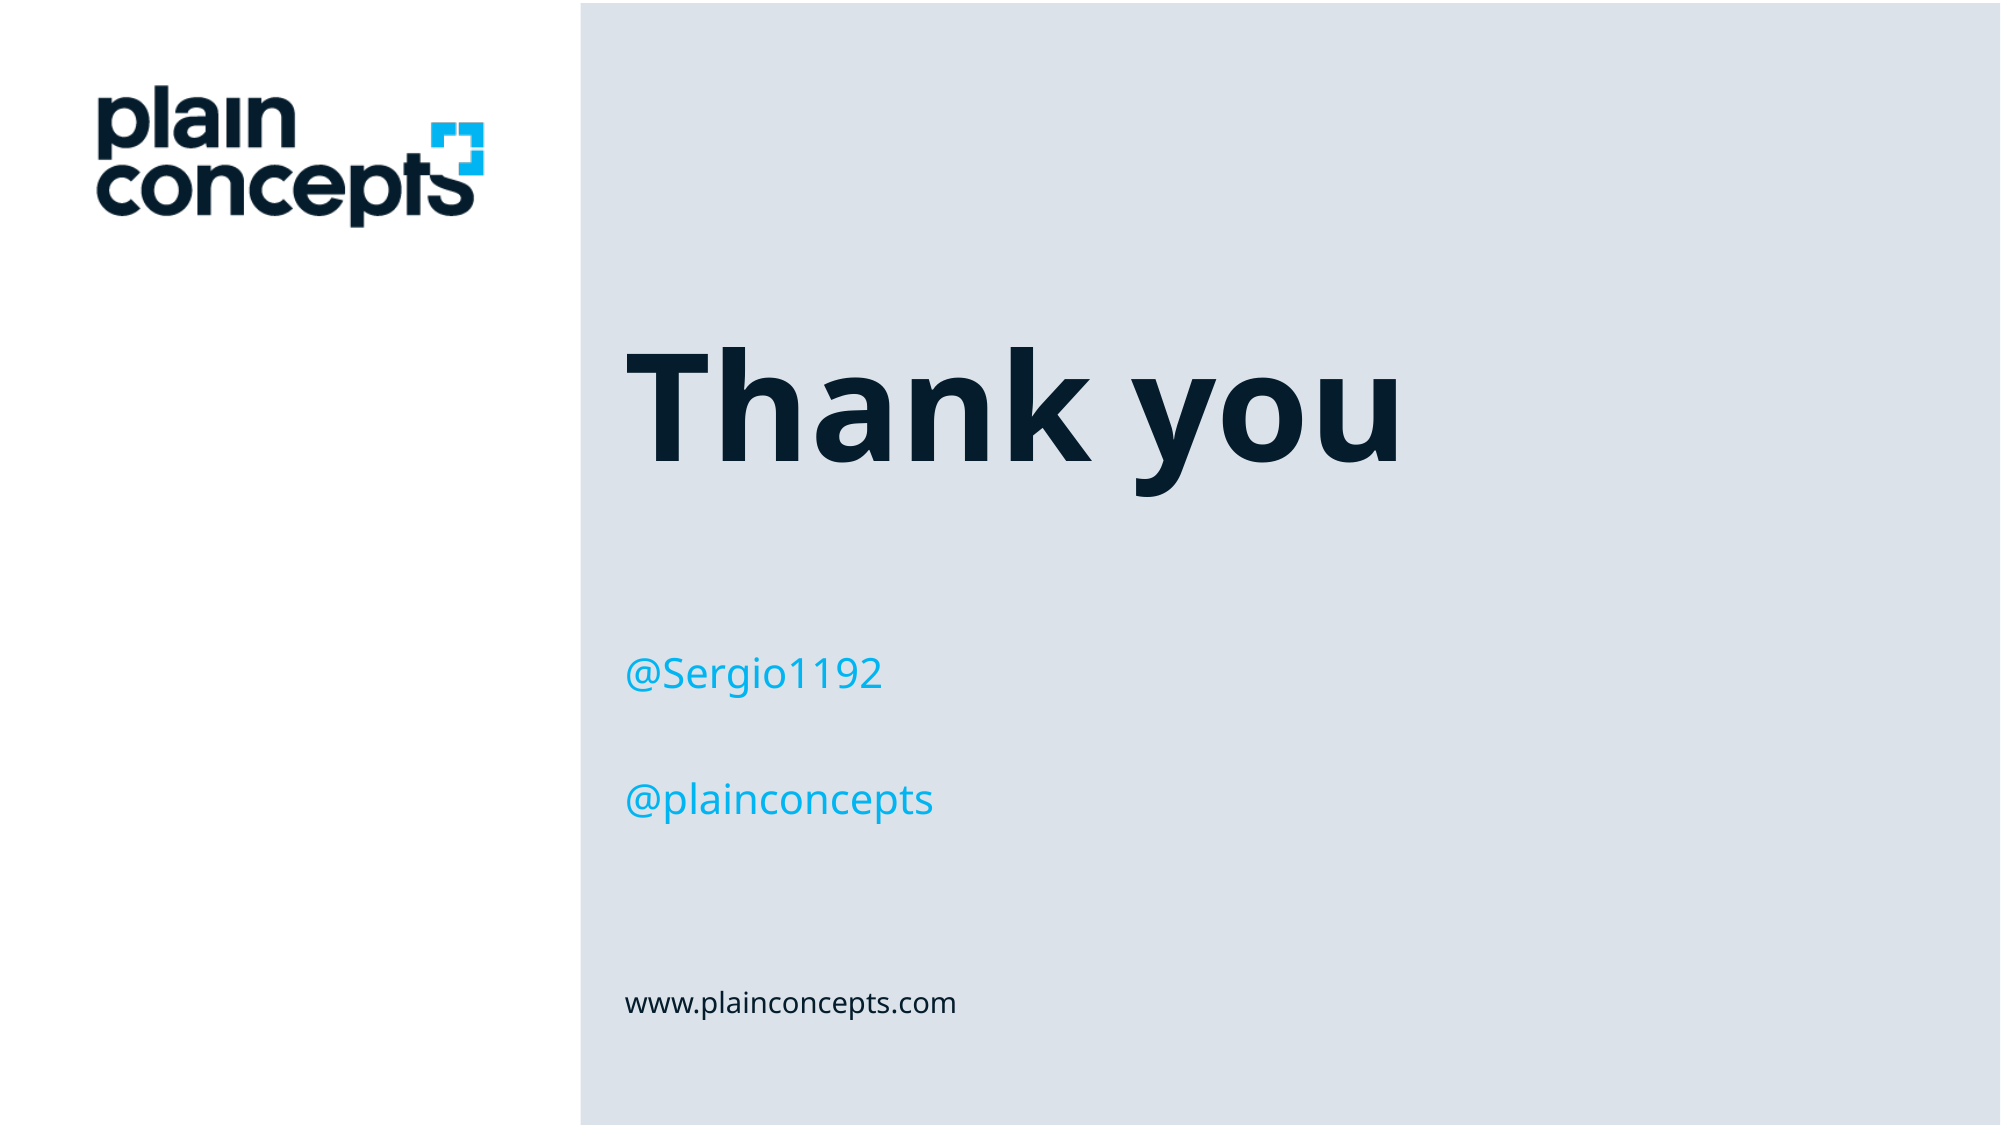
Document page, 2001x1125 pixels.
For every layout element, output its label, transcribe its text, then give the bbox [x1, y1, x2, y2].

list @Sergio1192 [580, 645, 1827, 721]
picture [0, 0, 581, 313]
